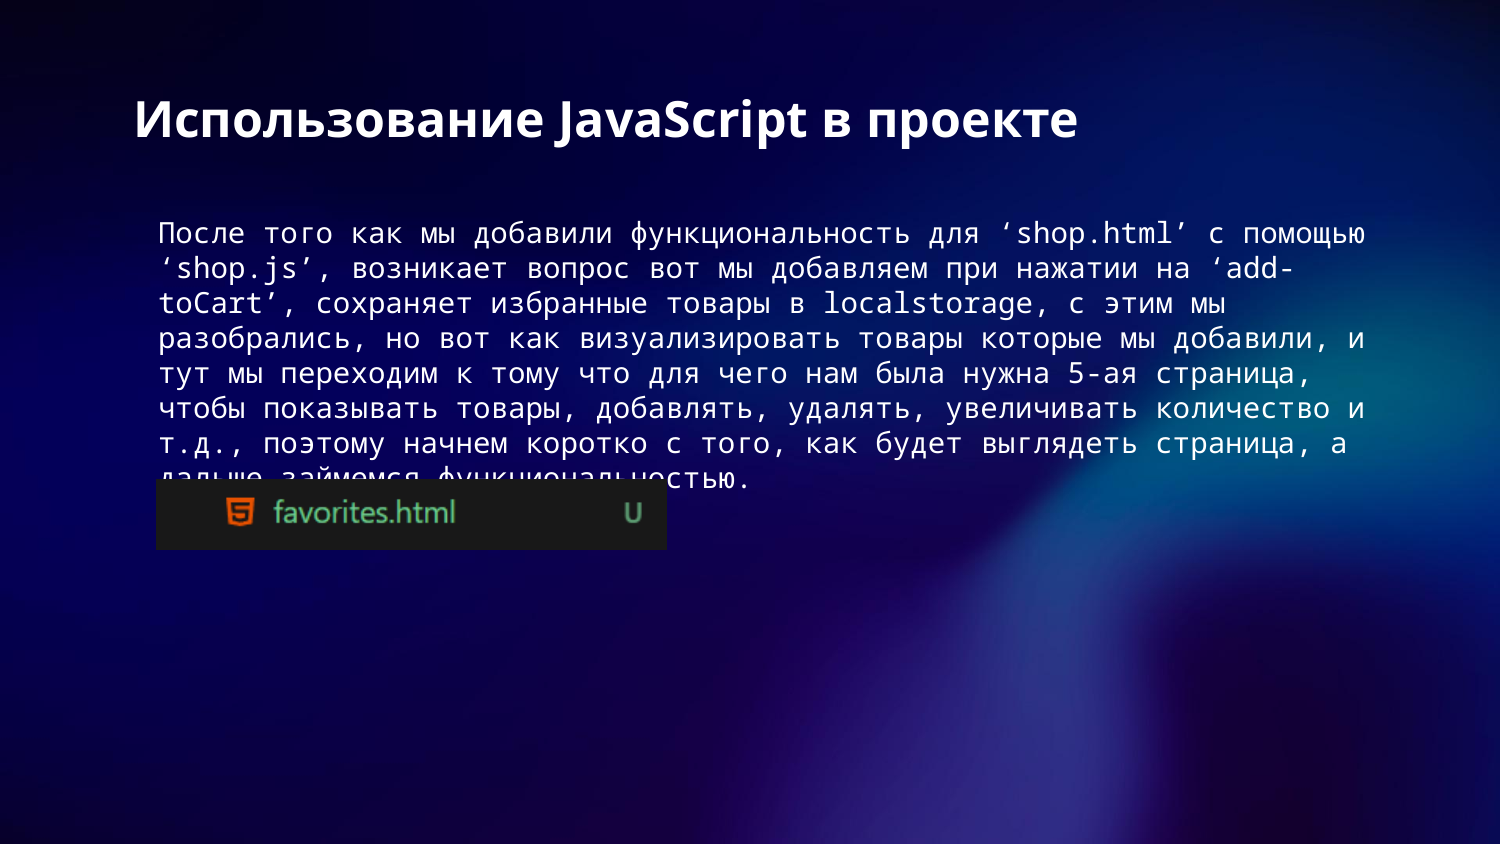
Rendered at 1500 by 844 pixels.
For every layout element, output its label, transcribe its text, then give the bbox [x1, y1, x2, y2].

title Использование JavaScript в проекте [118, 72, 1382, 167]
list После того как мы добавили функциональность для ‘shop.html’ с помощью ‘shop.js’, возникает вопрос вот мы добавляем при нажатии на ‘add-toCart’, сохраняет избранные товары в localstorage, с этим мы разобрались, но вот как визуализировать товары которые мы добавили, и тут мы переходим к тому что для чего нам была нужна 5-ая страница, чтобы показывать товары, добавлять, удалять, увеличивать количество и т.д., поэтому начнем коротко с того, как будет выглядеть страница, а дальше займемся функциональностью. [118, 199, 1382, 760]
picture [0, 0, 1500, 844]
